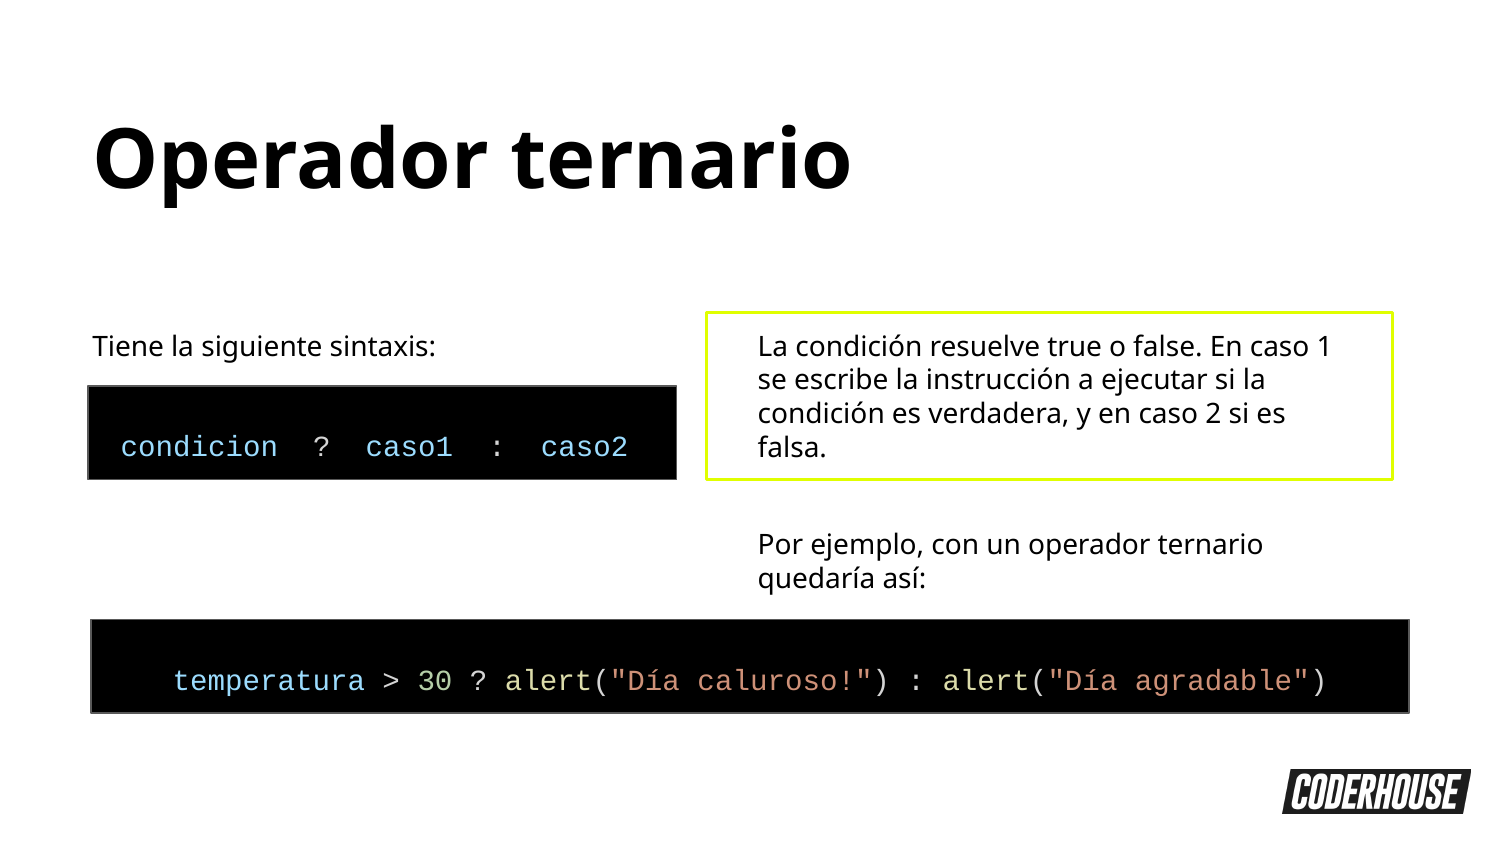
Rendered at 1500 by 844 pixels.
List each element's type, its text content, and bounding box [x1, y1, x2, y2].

text_box [90, 619, 1410, 714]
picture [1281, 769, 1471, 814]
text_box temperatura > 30 ? alert("Día caluroso!") : alert("Día agradable") [125, 633, 1375, 711]
text_box Operador ternario [77, 101, 1414, 222]
text_box [706, 312, 1393, 480]
text_box Tiene la siguiente sintaxis: [77, 312, 706, 377]
text_box Por ejemplo, con un operador ternario quedaría así: [742, 511, 1393, 619]
text_box [88, 385, 677, 480]
text_box condicion ? caso1 : caso2 [88, 399, 673, 478]
